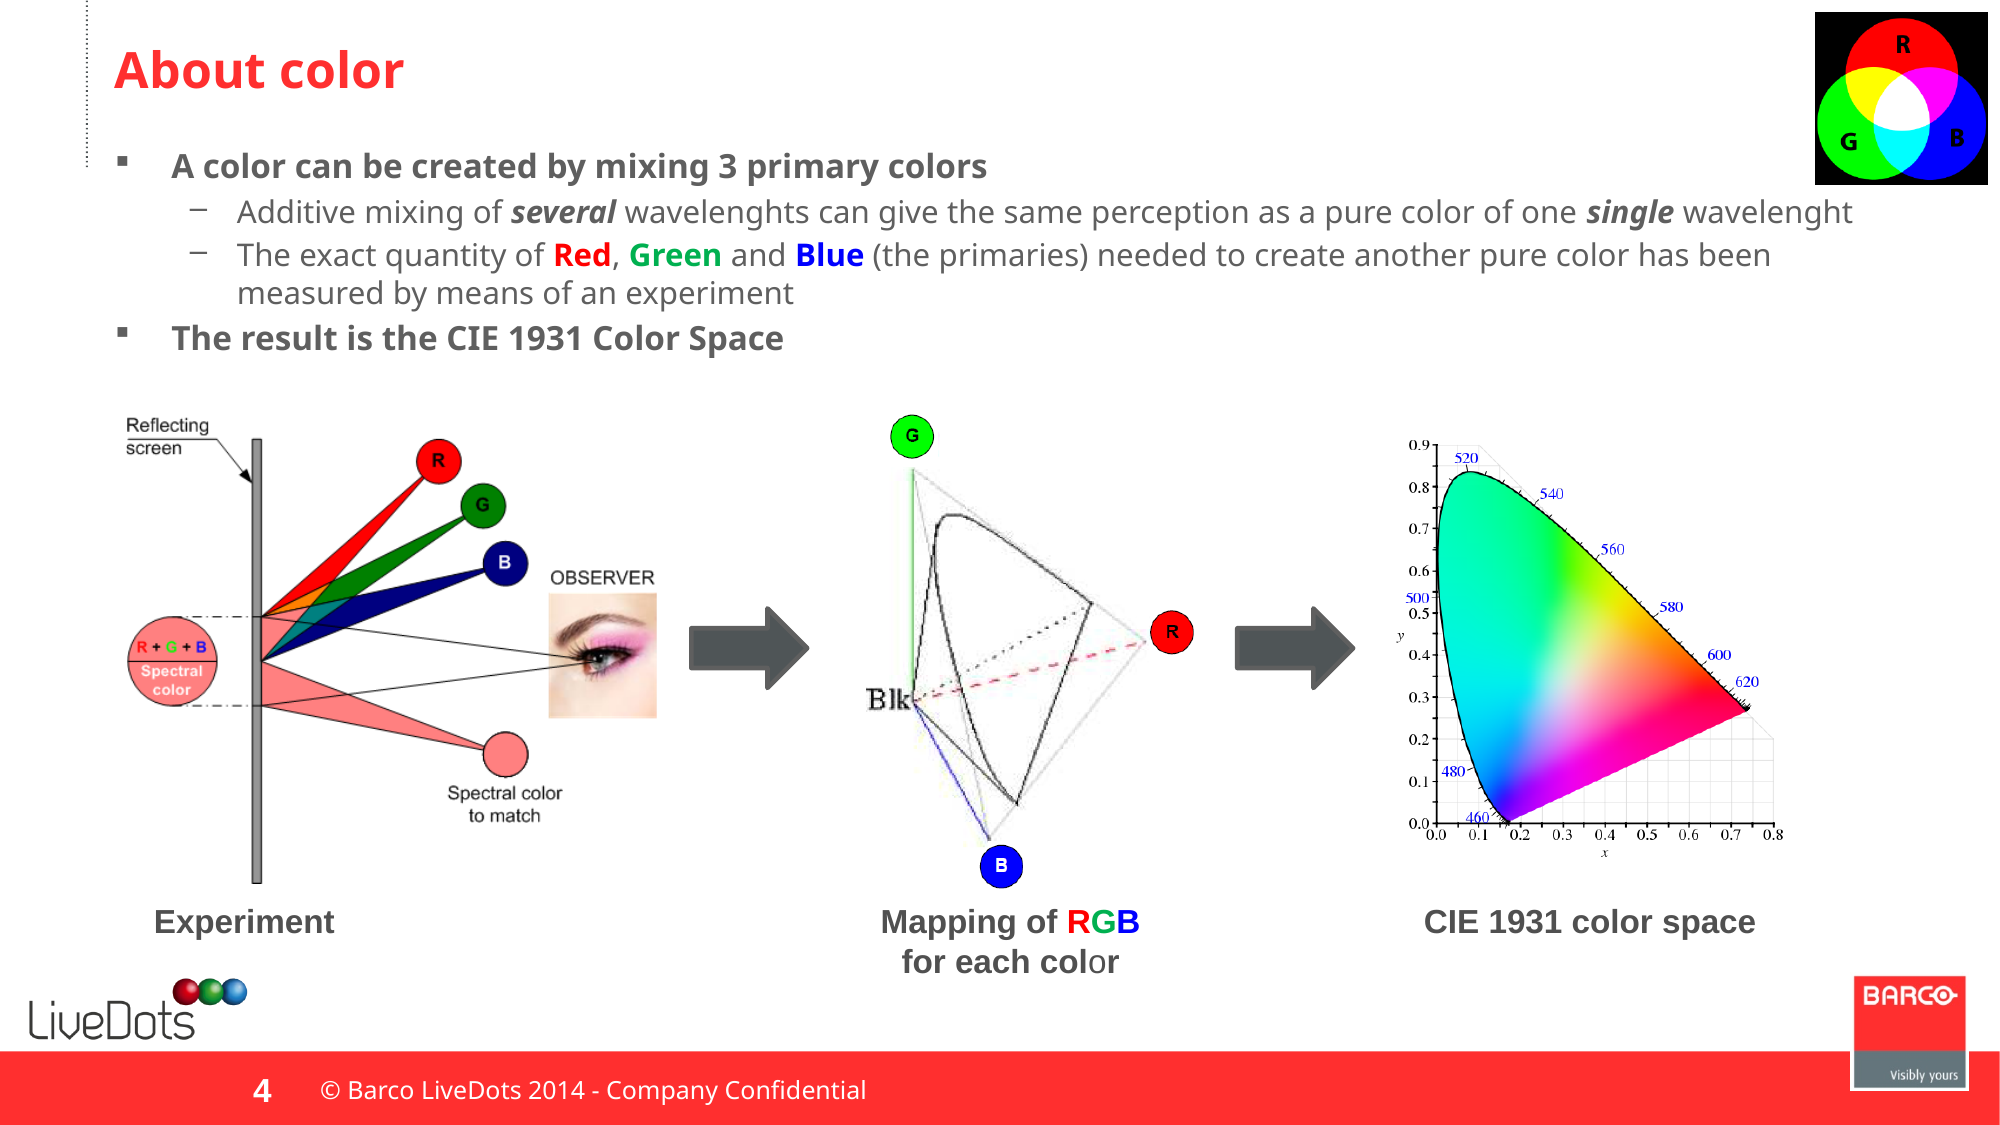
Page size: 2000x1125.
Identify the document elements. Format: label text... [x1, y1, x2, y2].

picture [125, 412, 658, 885]
picture [1814, 11, 1988, 185]
text_box Experiment [138, 893, 350, 949]
text_box Mapping of RGB for each color [865, 902, 1156, 988]
picture [19, 952, 256, 1071]
text_box A color can be created by mixing 3 primary colors Additive mixing of several wavelenghts can give the same perception as a pure color of one single wavelenght The exact quantity of Red, Green and Blue (the primaries) needed to create another pure color has been measured by means of an experiment The result is the CIE 1931 Color Space [99, 138, 1886, 1001]
picture [840, 402, 1204, 894]
picture [1386, 432, 1794, 865]
picture [1850, 972, 1969, 1091]
text_box About color [99, 31, 1809, 112]
text_box [1237, 608, 1354, 688]
text_box CIE 1931 color space [1408, 893, 1772, 949]
text_box [691, 608, 808, 688]
